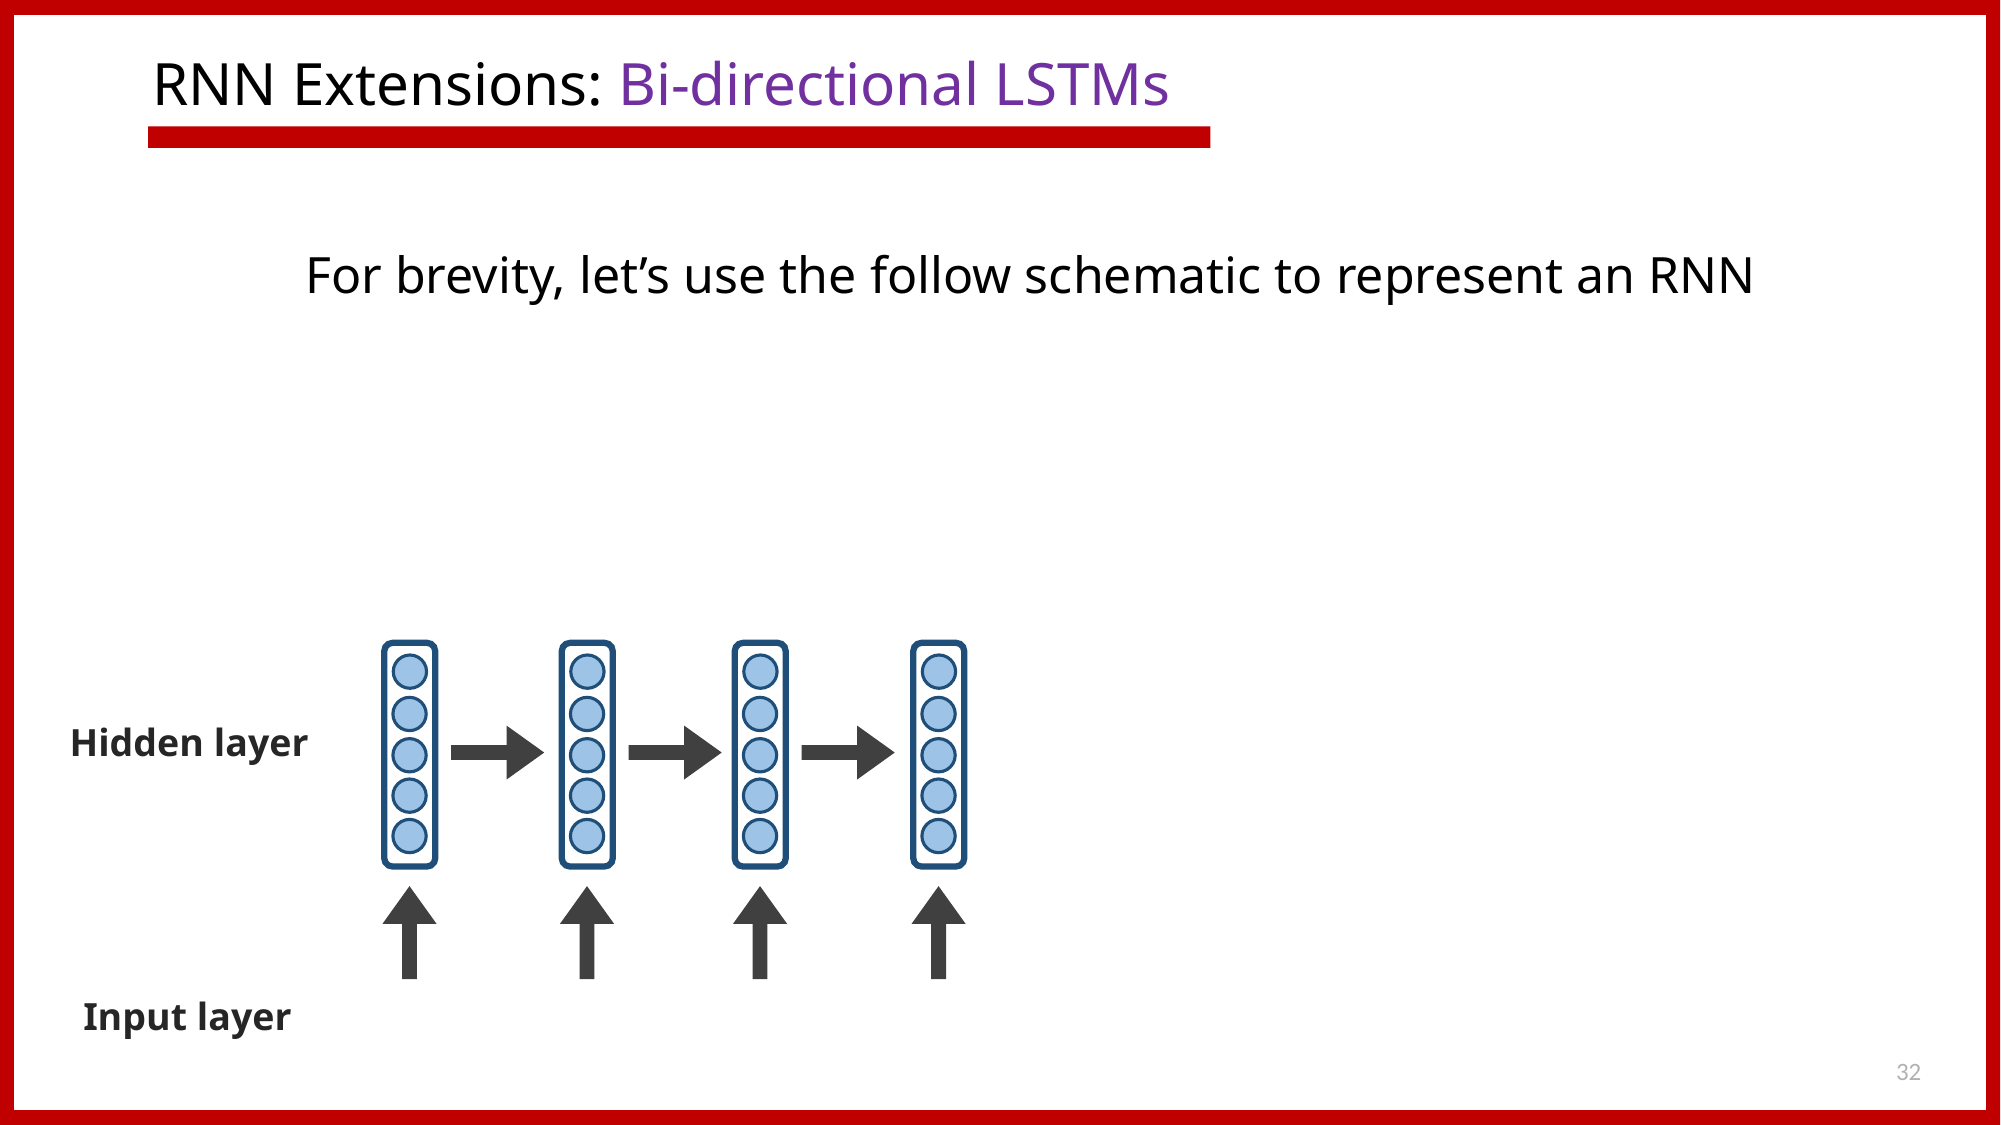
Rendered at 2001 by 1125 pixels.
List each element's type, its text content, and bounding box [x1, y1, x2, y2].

text_box [731, 884, 790, 981]
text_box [648, 729, 826, 781]
text_box Input layer [55, 976, 307, 1055]
slide_number 32 [1486, 1040, 1937, 1101]
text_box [297, 729, 475, 781]
text_box [380, 884, 439, 981]
text_box Hidden layer [38, 702, 324, 781]
text_box [147, 125, 1211, 149]
text_box For brevity, let’s use the follow schematic to represent an RNN [290, 206, 1795, 324]
text_box [909, 884, 968, 981]
text_box [558, 884, 617, 981]
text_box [475, 729, 648, 781]
text_box [683, 723, 691, 729]
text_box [826, 729, 1051, 781]
text_box [856, 723, 864, 729]
title RNN Extensions: Bi-directional LSTMs [137, 47, 1605, 239]
text_box [505, 723, 514, 729]
